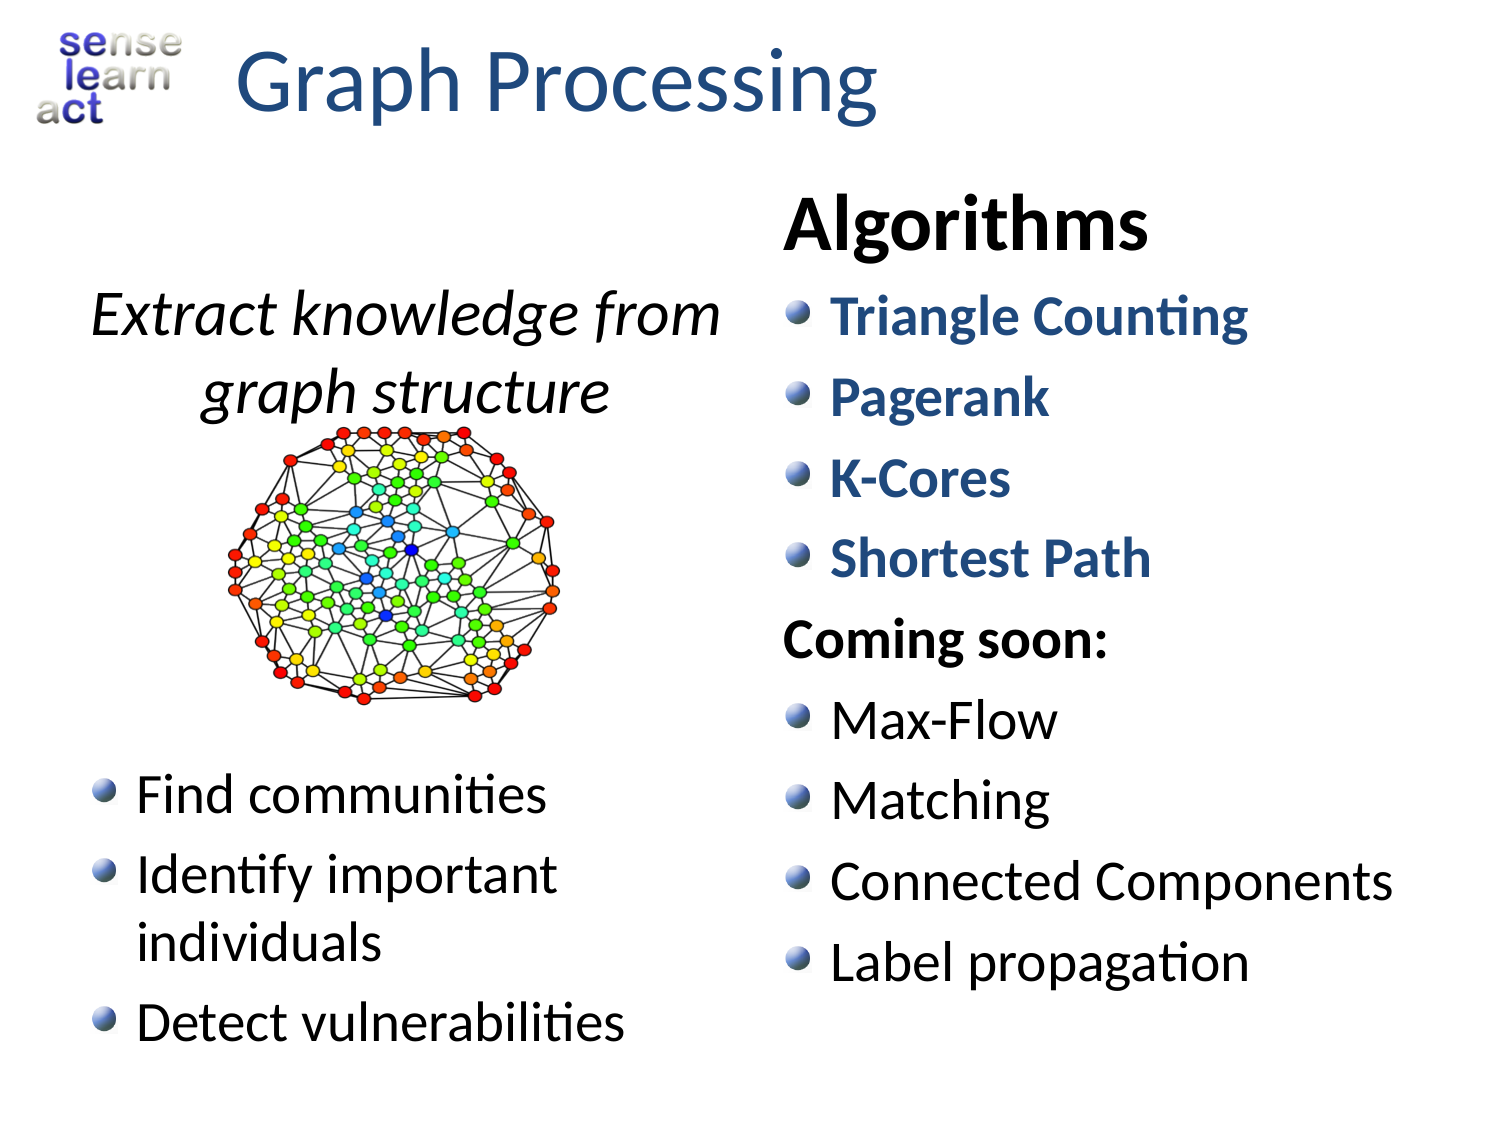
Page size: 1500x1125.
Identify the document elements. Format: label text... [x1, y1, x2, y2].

title Graph Processing [220, 12, 1451, 138]
picture [783, 944, 812, 973]
picture [783, 701, 812, 731]
picture [90, 856, 118, 885]
picture [224, 424, 563, 713]
picture [783, 298, 812, 327]
picture [783, 863, 812, 892]
list Extract knowledge from graph structure Find communities Identify important individuals Detect vulnerabilities [74, 262, 738, 1063]
picture [783, 459, 812, 489]
picture [783, 379, 812, 408]
list Algorithms Triangle Counting Pagerank K-Cores Shortest Path Coming soon: Max-Flow Matching Connected Components Label propagation [768, 162, 1438, 1007]
picture [90, 1004, 118, 1034]
picture [12, 30, 188, 128]
picture [90, 776, 118, 805]
picture [783, 540, 812, 570]
picture [783, 782, 812, 812]
